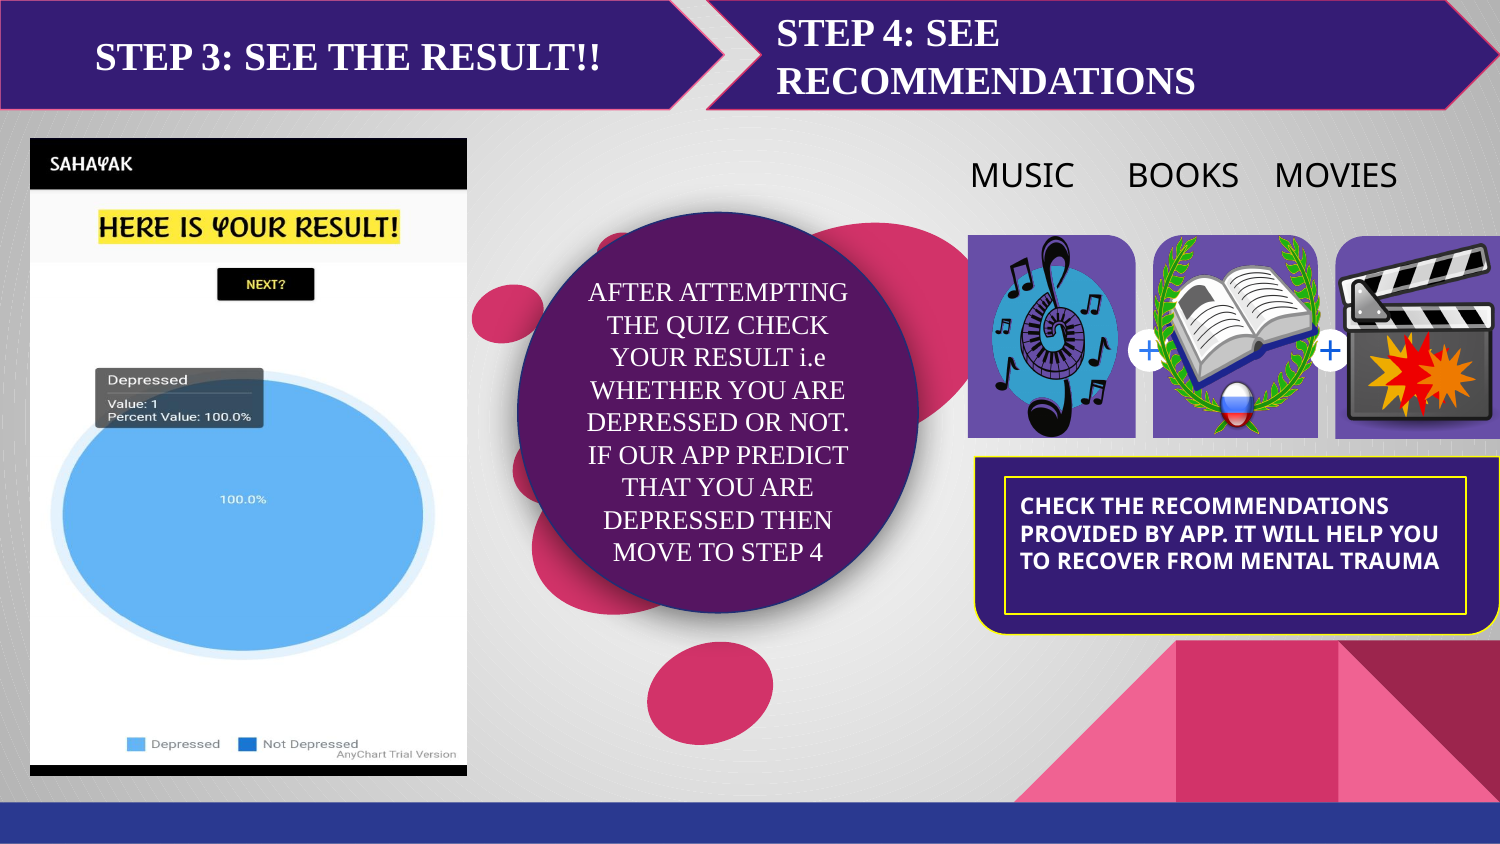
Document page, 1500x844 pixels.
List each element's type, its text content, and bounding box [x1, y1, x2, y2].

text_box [471, 154, 991, 777]
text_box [517, 212, 919, 613]
text_box STEP 3: SEE THE RESULT!! [0, 0, 725, 110]
text_box STEP 4: SEE RECOMMENDATIONS [706, 0, 1500, 110]
picture [30, 137, 467, 777]
text_box [1346, 236, 1500, 243]
picture [967, 234, 1143, 439]
picture [1152, 235, 1322, 435]
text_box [1326, 328, 1333, 373]
text_box MUSIC BOOKS MOVIES [955, 139, 1500, 223]
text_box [974, 456, 1500, 635]
picture [1338, 243, 1500, 432]
